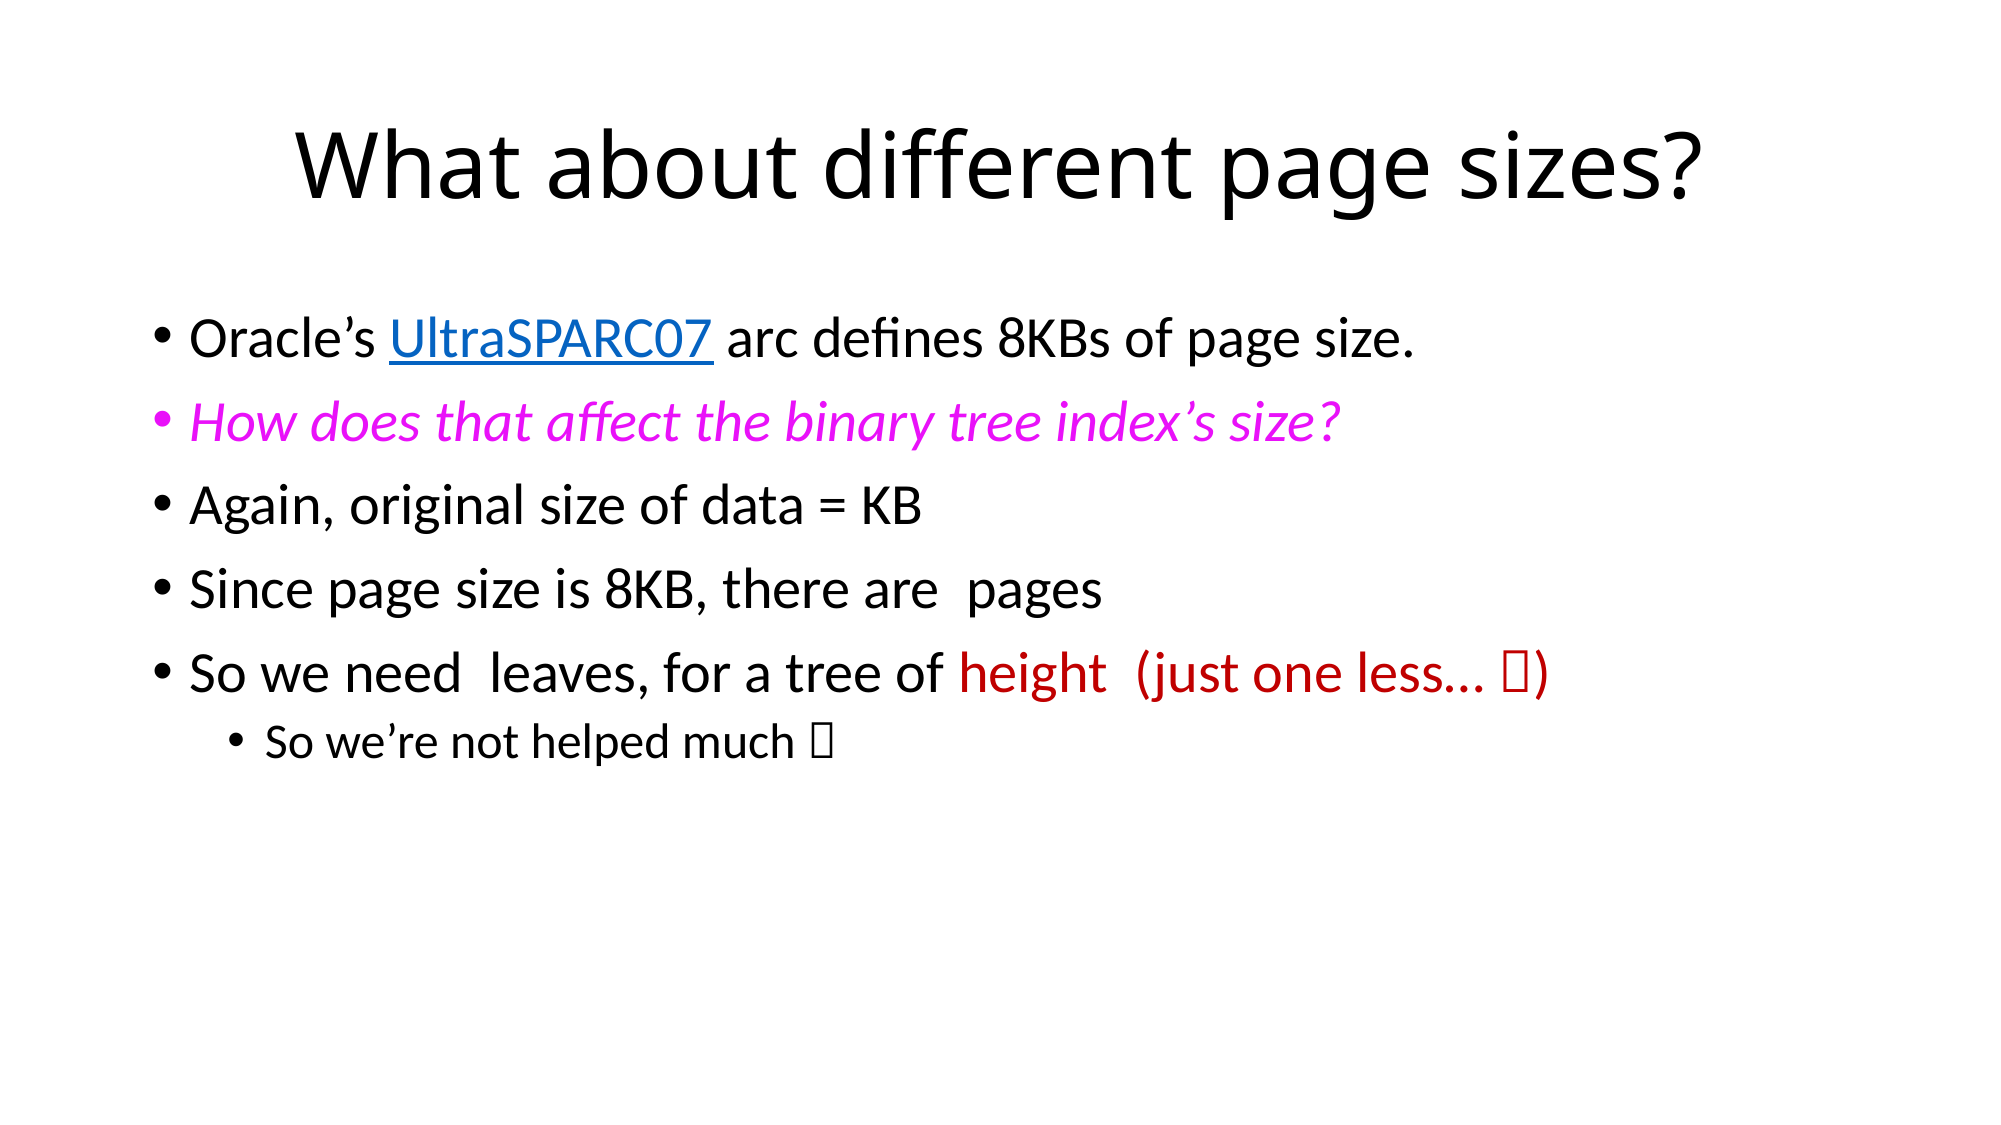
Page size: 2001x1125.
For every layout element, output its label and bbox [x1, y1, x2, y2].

title [137, 59, 1863, 278]
